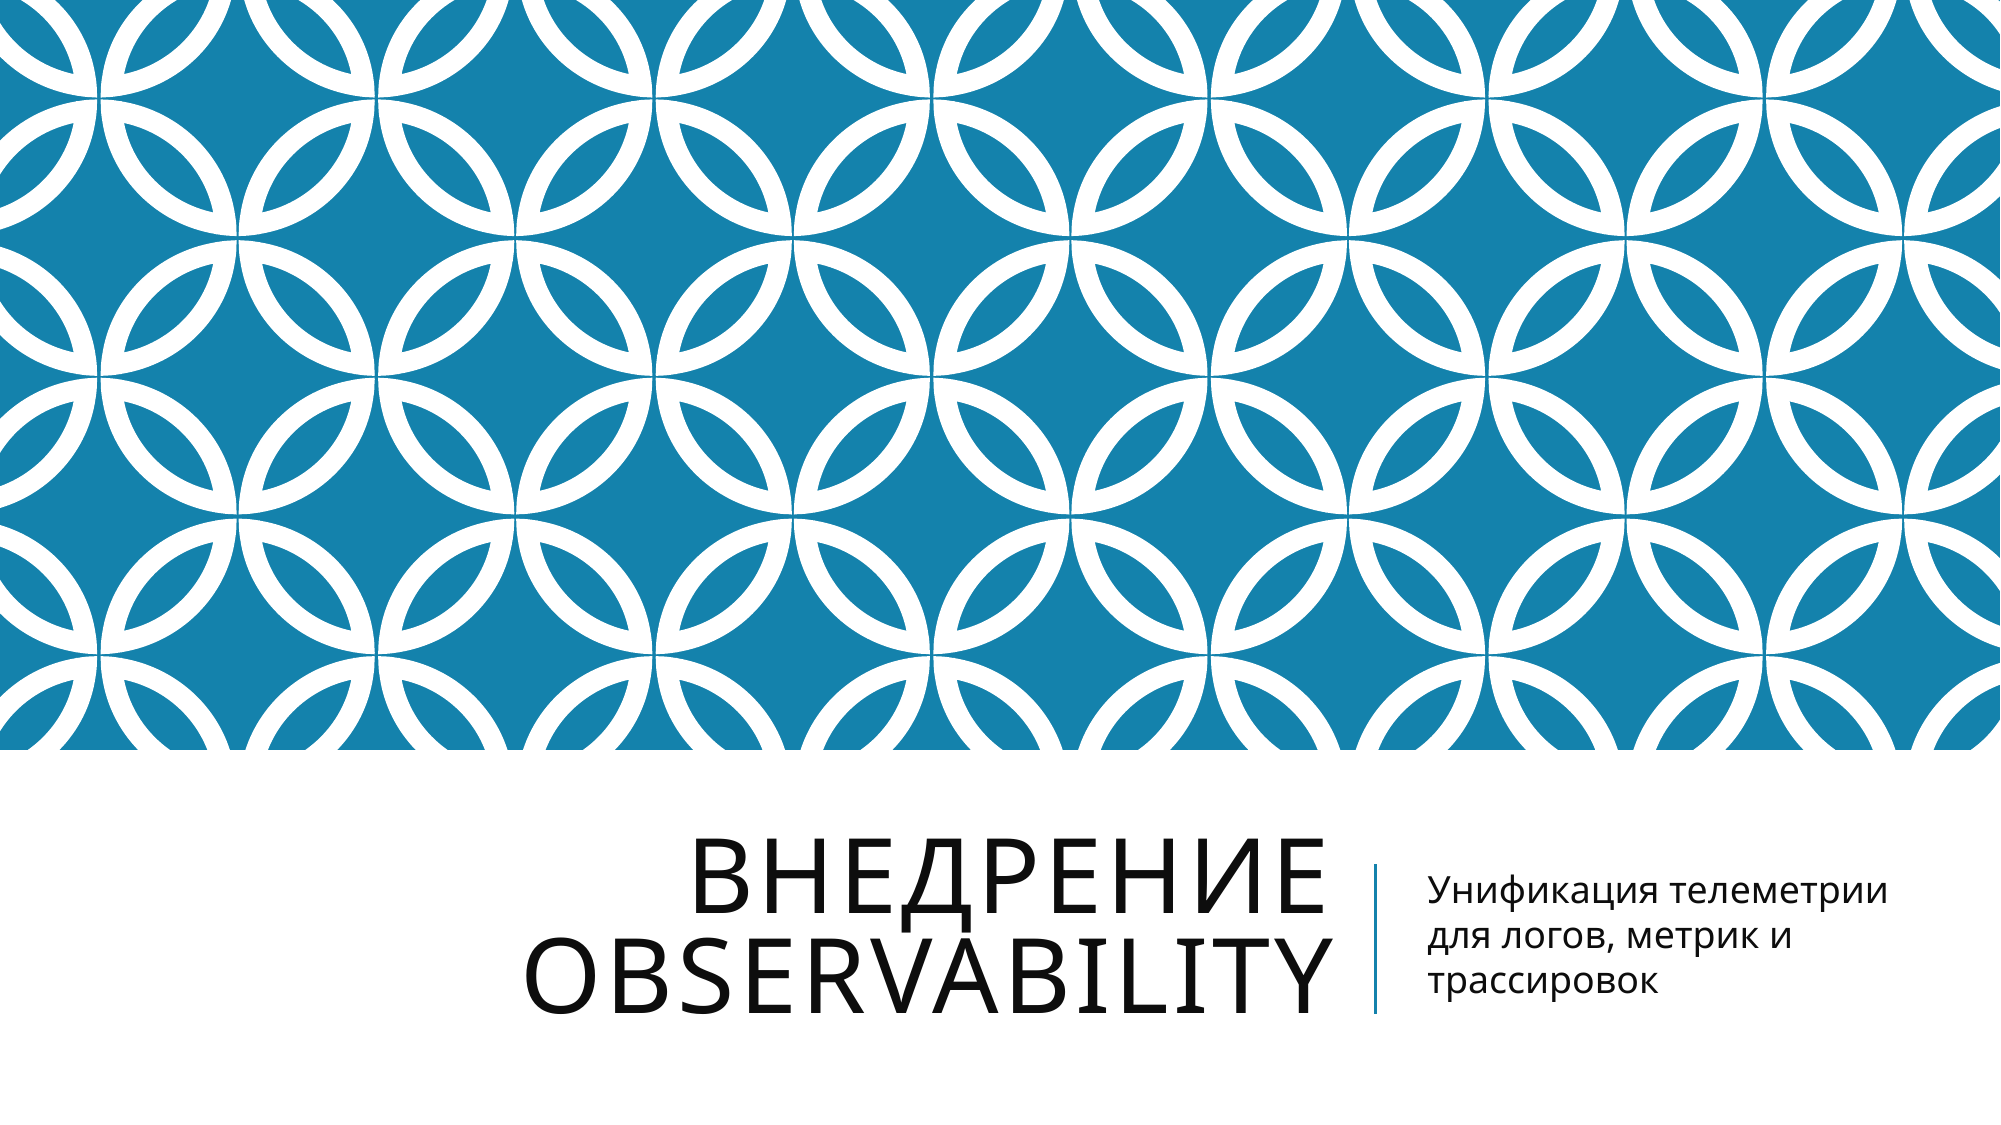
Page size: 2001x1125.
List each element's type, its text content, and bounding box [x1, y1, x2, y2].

subtitle Унификация телеметрии для логов, метрик и трассировок [1412, 813, 1938, 1054]
title ВНЕДРЕНИЕ Observability [75, 813, 1350, 1054]
